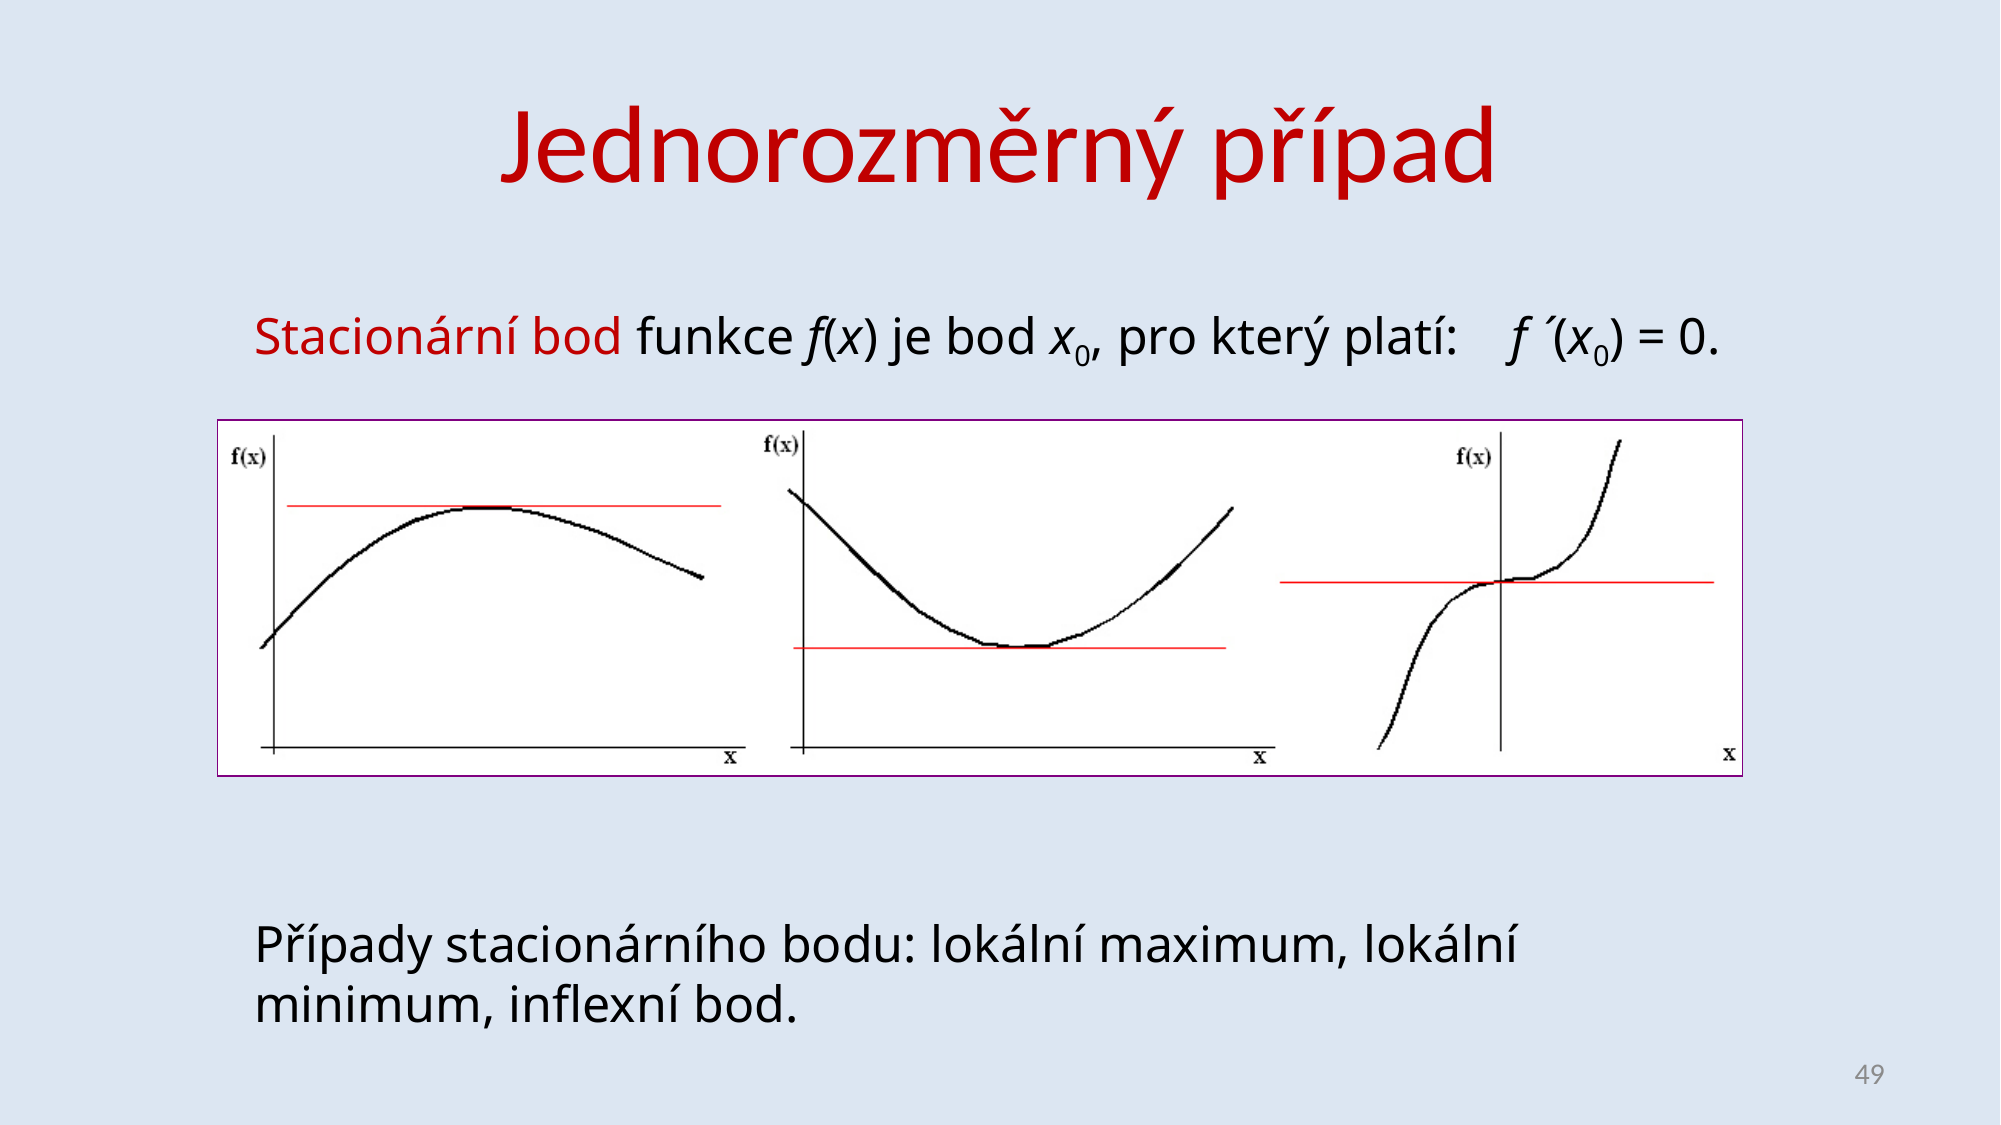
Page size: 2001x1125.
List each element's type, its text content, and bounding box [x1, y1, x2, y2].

text_box Stacionární bod funkce f(x) je bod x0, pro který platí: f ´(x0) = 0. Případy stacionárního bodu: lokální maximum, lokální minimum, inflexní bod. [239, 296, 1742, 419]
title Jednorozměrný případ [99, 45, 1900, 233]
slide_number 49 [1433, 1042, 1900, 1103]
text_box Stacionární bod funkce f(x) je bod x0, pro který platí: f ´(x0) = 0. Případy stacionárního bodu: lokální maximum, lokální minimum, inflexní bod. [239, 784, 1742, 1100]
picture [217, 420, 1743, 776]
